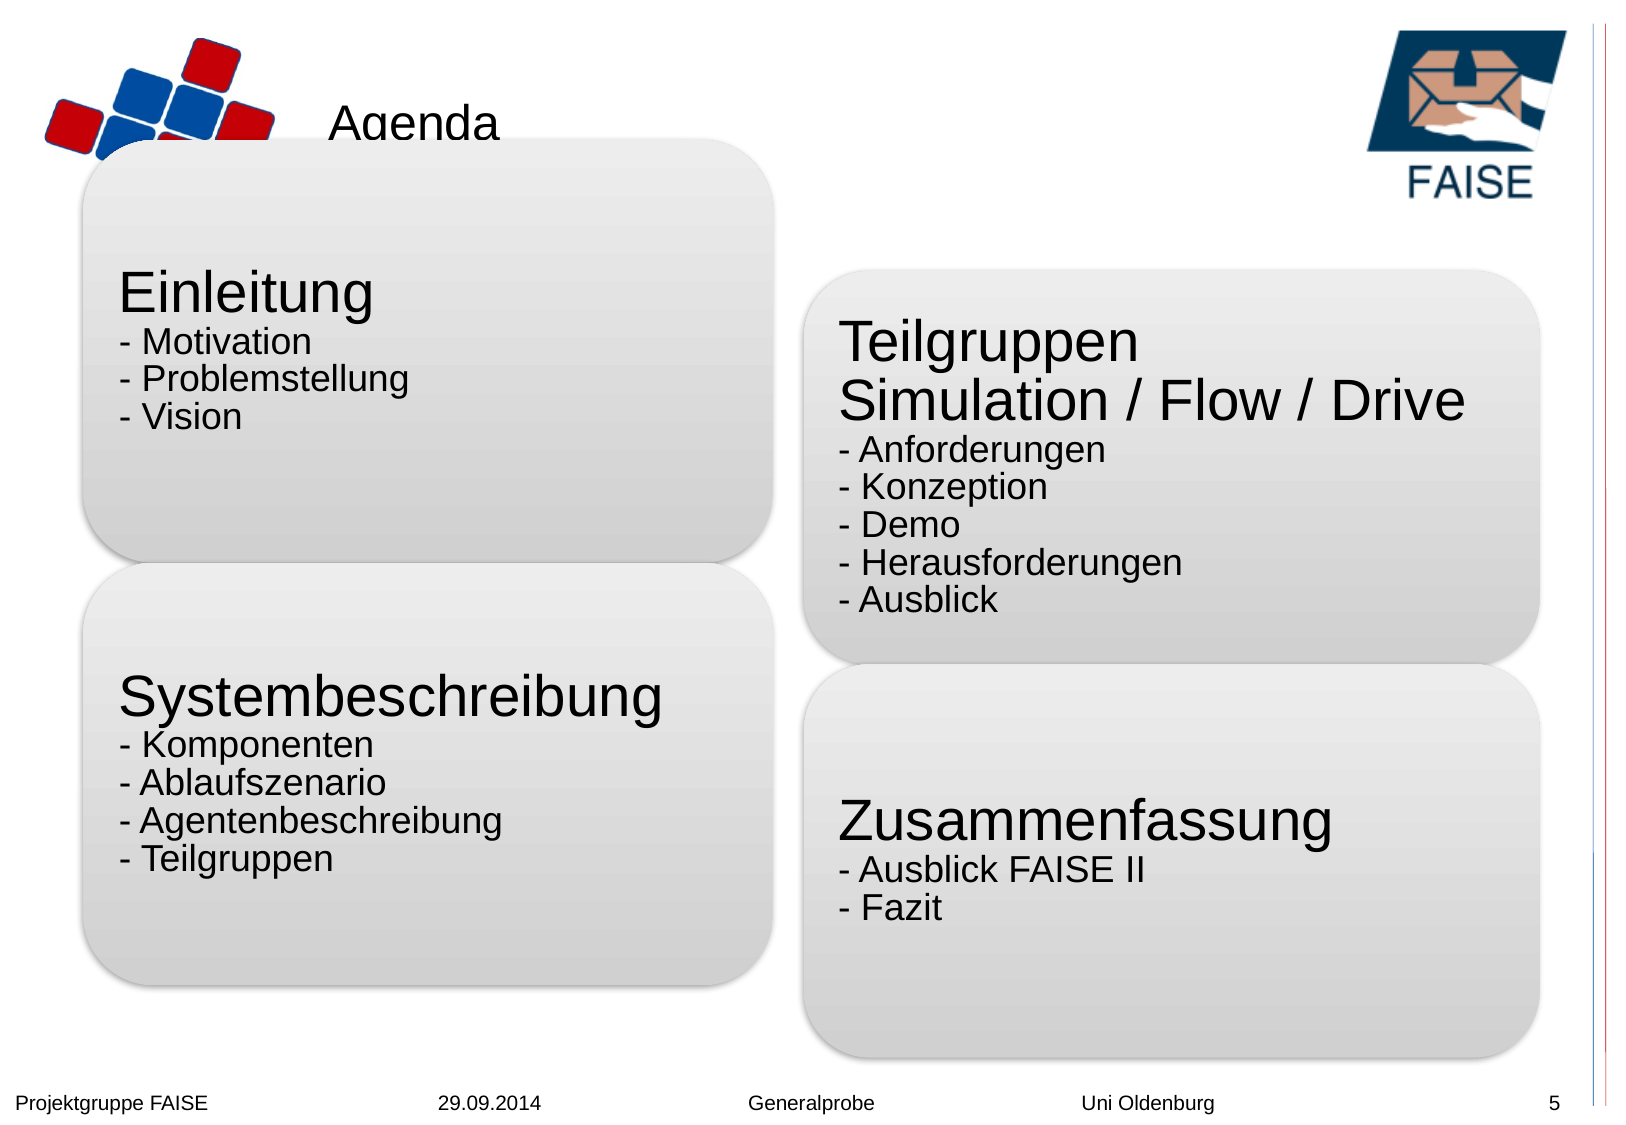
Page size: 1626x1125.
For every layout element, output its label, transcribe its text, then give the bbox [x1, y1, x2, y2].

title Agenda [313, 44, 1544, 197]
slide_number 5 [1530, 1082, 1576, 1119]
picture [1364, 23, 1575, 210]
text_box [803, 270, 1540, 1058]
footer Projektgruppe FAISE 29.09.2014 Generalprobe Uni Oldenburg [0, 1082, 1530, 1125]
picture [44, 38, 288, 187]
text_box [83, 139, 774, 986]
